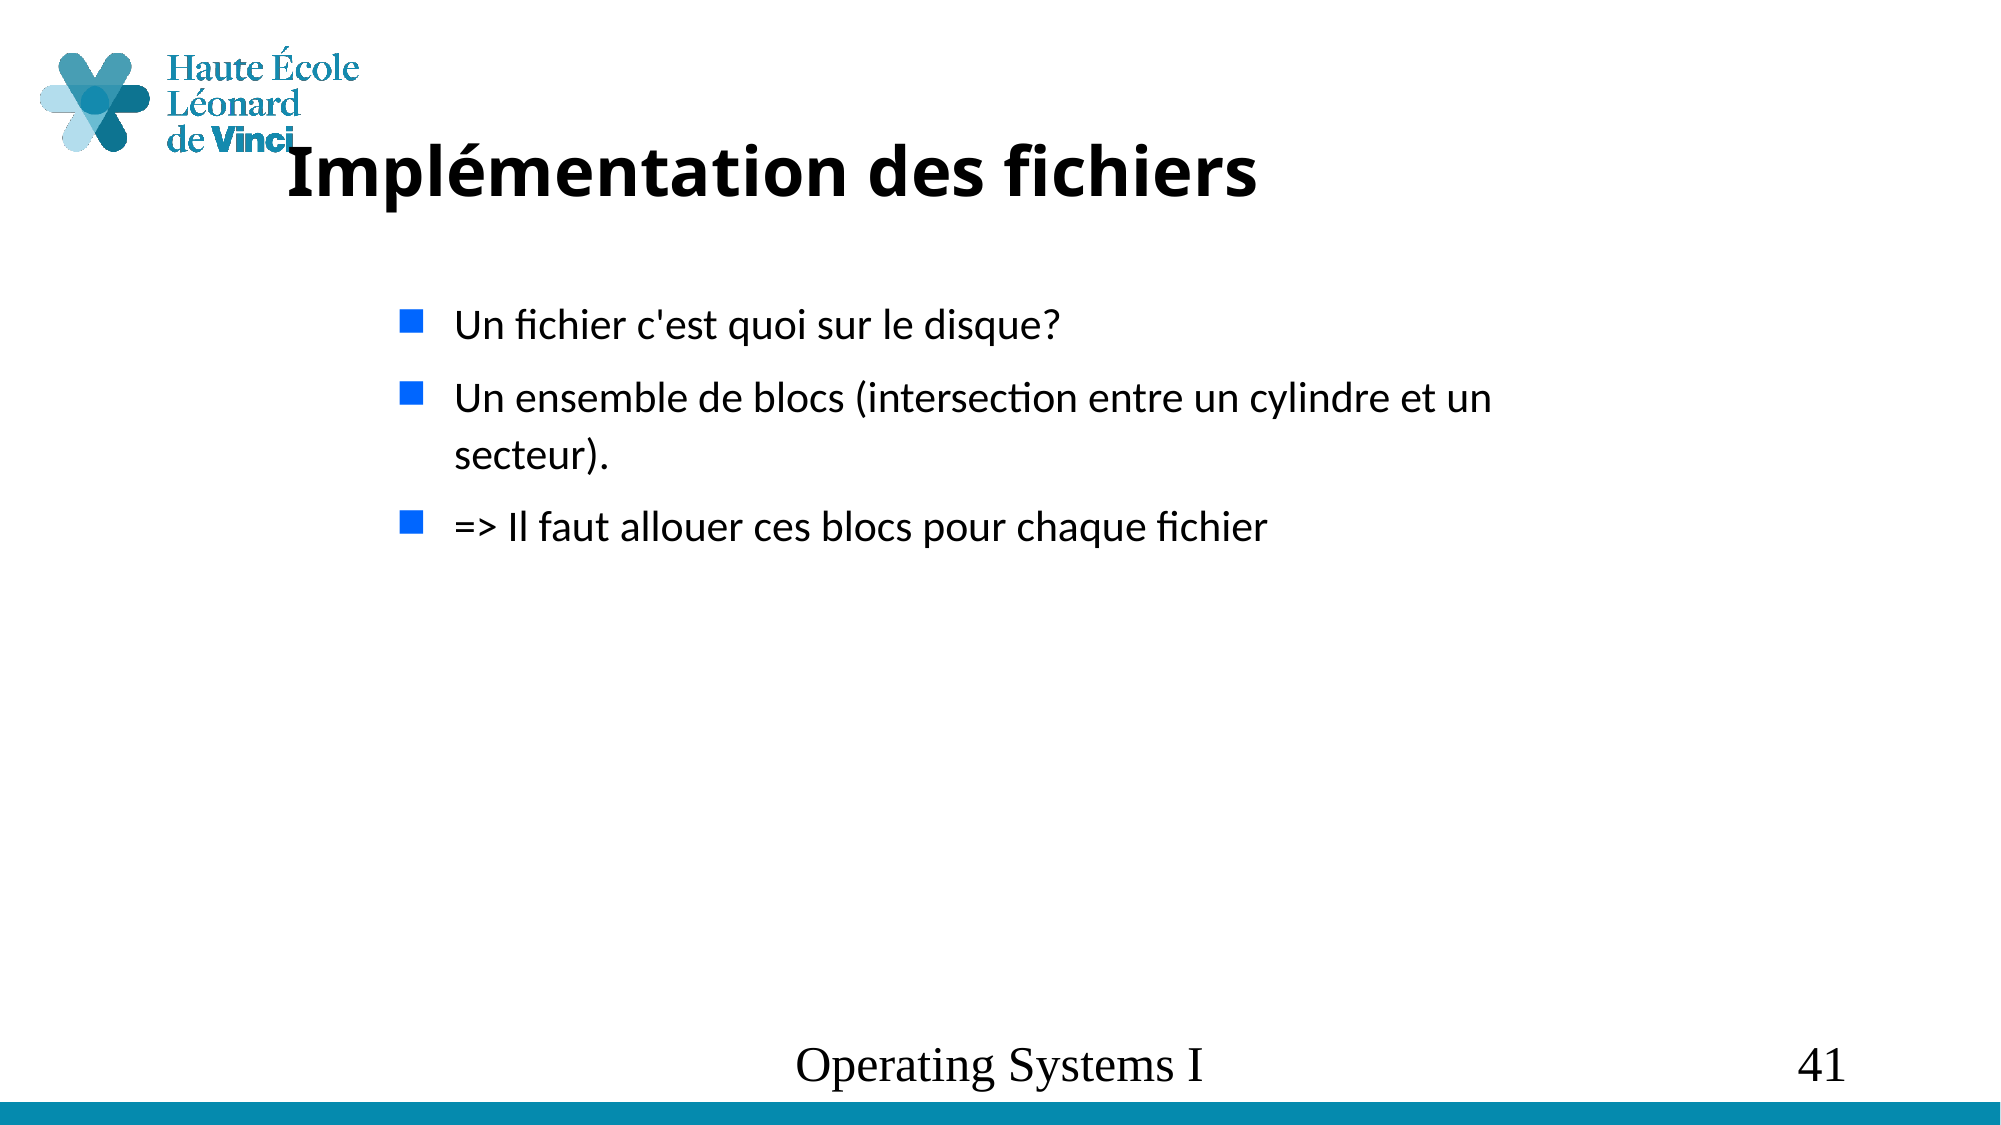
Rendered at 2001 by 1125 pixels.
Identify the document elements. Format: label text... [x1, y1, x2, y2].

slide_number 41 [1412, 1042, 1863, 1103]
footer Operating Systems I [662, 1042, 1338, 1103]
picture [15, 30, 383, 176]
title Implémentation des fichiers [287, 75, 1561, 263]
list Un fichier c'est quoi sur le disque? Un ensemble de blocs (intersection entre un cylindre et un secteur). => Il faut allouer ces blocs pour chaque fichier [402, 295, 1647, 980]
